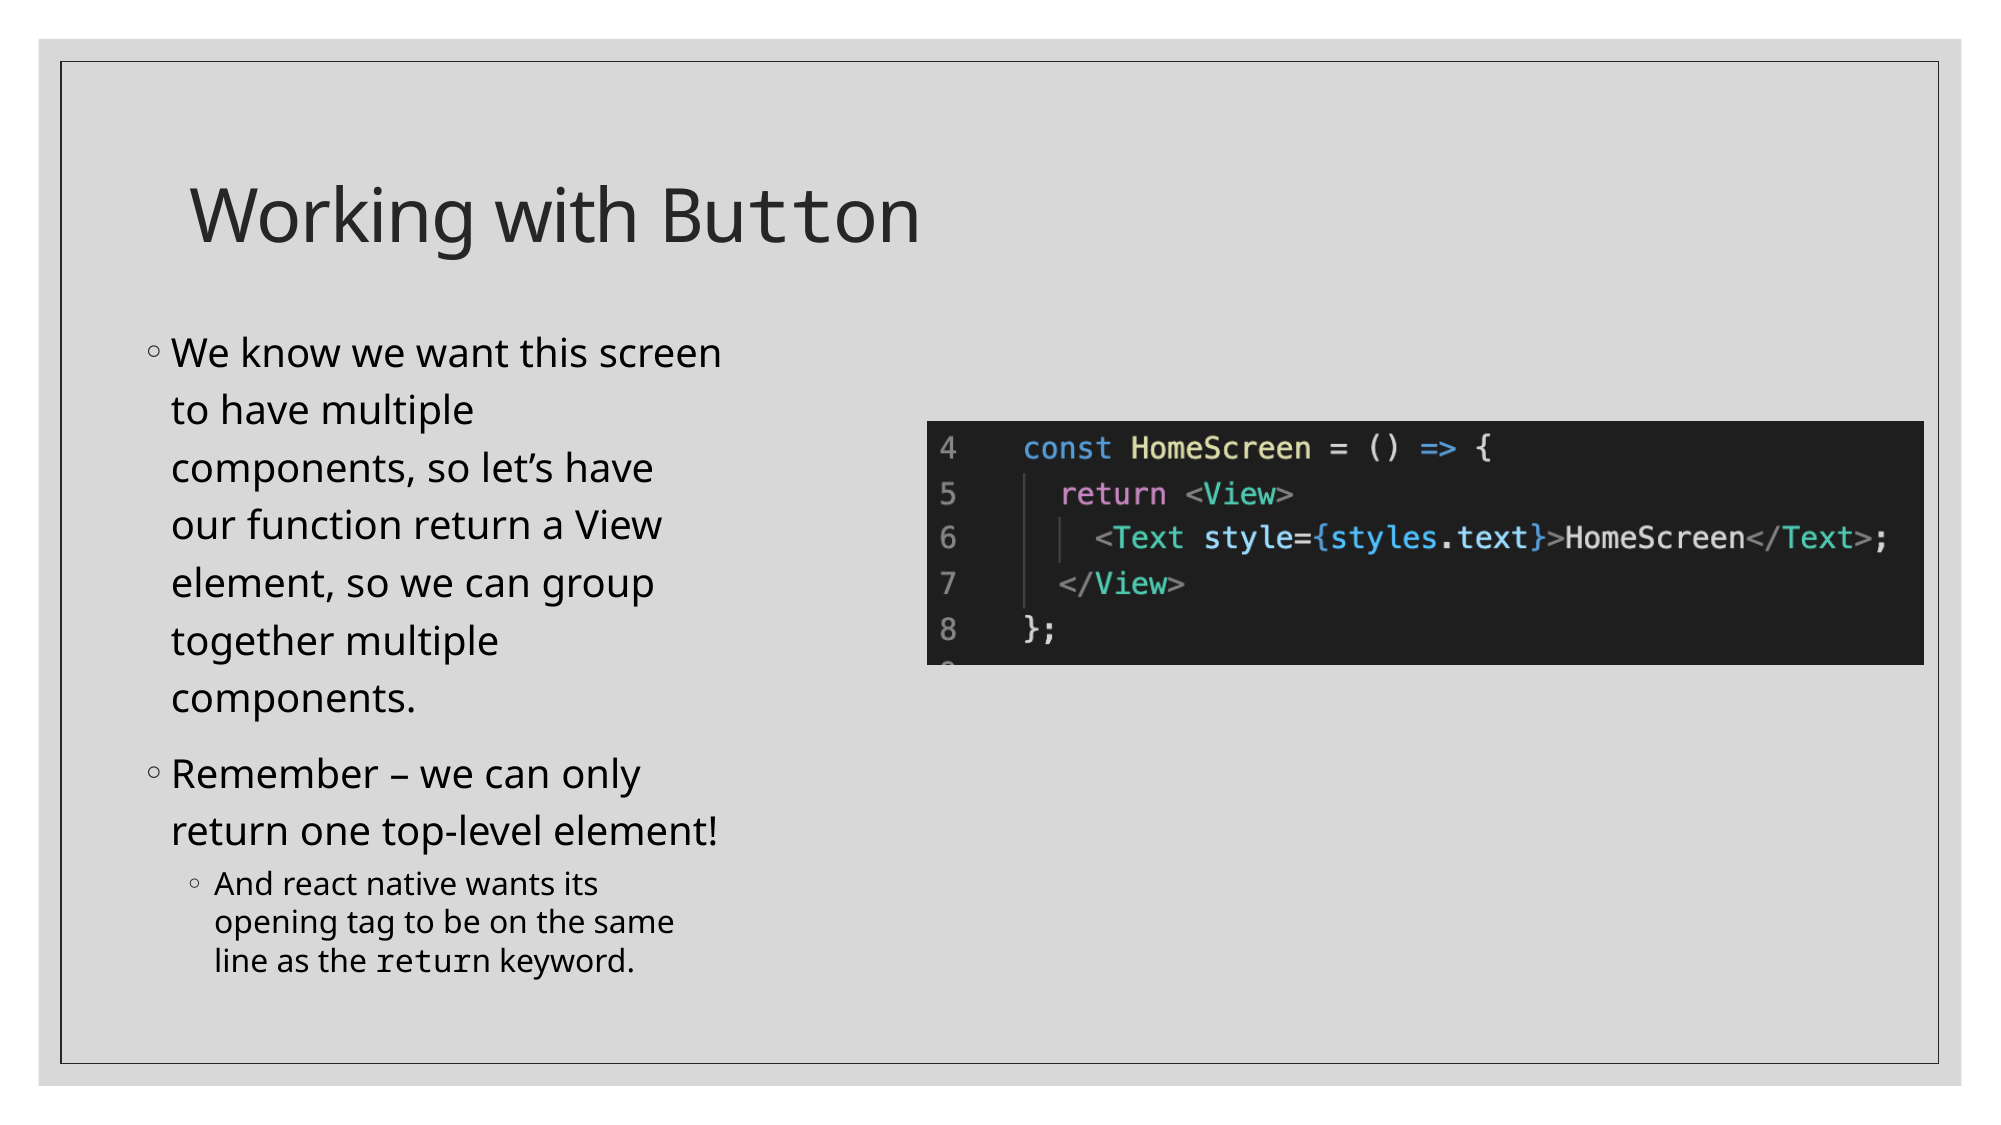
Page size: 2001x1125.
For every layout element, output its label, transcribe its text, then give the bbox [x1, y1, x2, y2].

picture [927, 421, 1924, 665]
list We know we want this screen to have multiple components, so let’s have our function return a View element, so we can group together multiple components. Remember – we can only return one top-level element! And react native wants its opening tag to be on the same line as the return keyword. [127, 310, 745, 1020]
title Working with Button [174, 105, 1825, 331]
